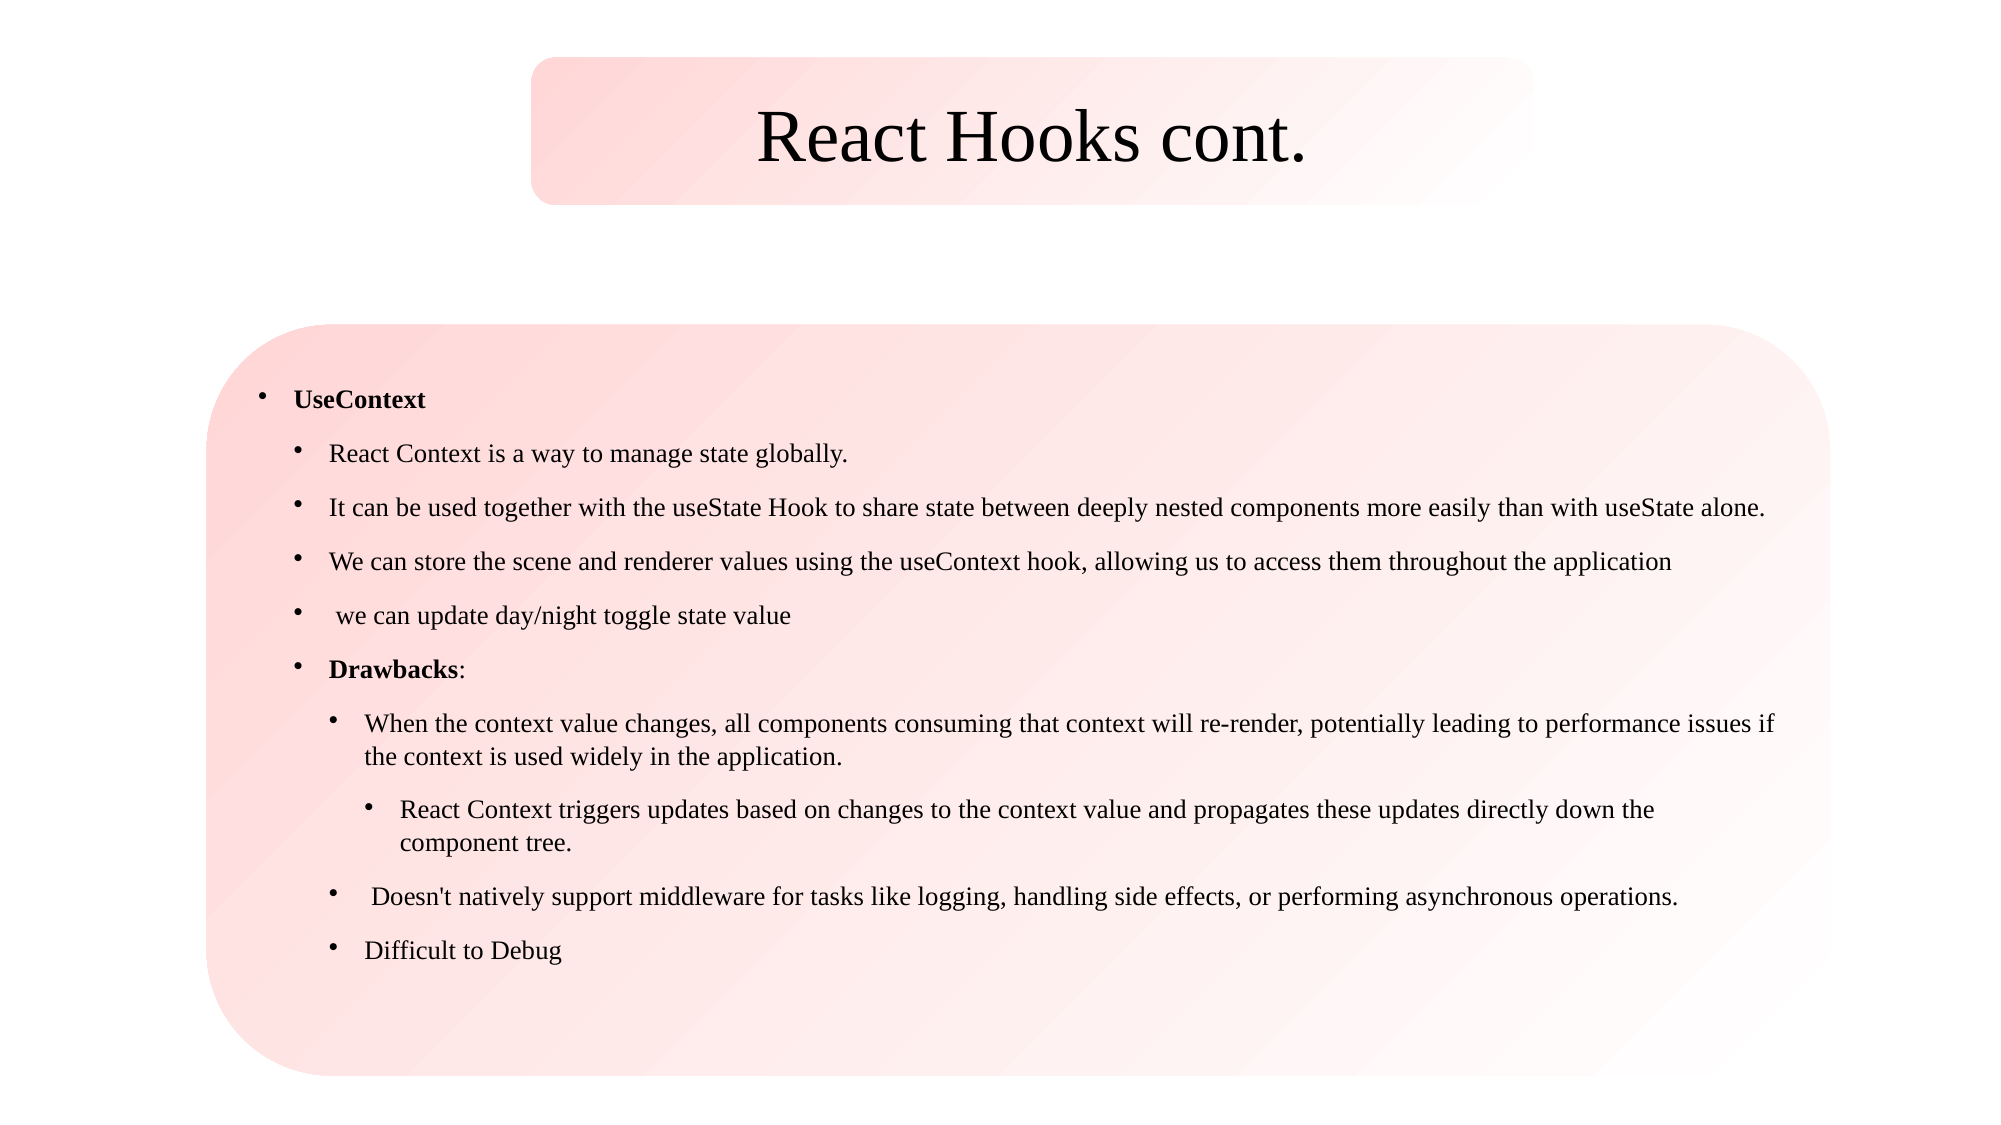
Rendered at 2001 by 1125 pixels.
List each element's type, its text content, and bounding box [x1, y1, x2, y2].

text_box React Hooks cont. [531, 57, 1534, 205]
text_box UseContext React Context is a way to manage state globally. It can be used together with the useState Hook to share state between deeply nested components more easily than with useState alone. We can store the scene and renderer values using the useContext hook, allowing us to access them throughout the application we can update day/night toggle state value Drawbacks: When the context value changes, all components consuming that context will re-render, potentially leading to performance issues if the context is used widely in the application. React Context triggers updates based on changes to the context value and propagates these updates directly down the component tree. Doesn't natively support middleware for tasks like logging, handling side effects, or performing asynchronous operations. Difficult to Debug [206, 324, 1831, 1076]
